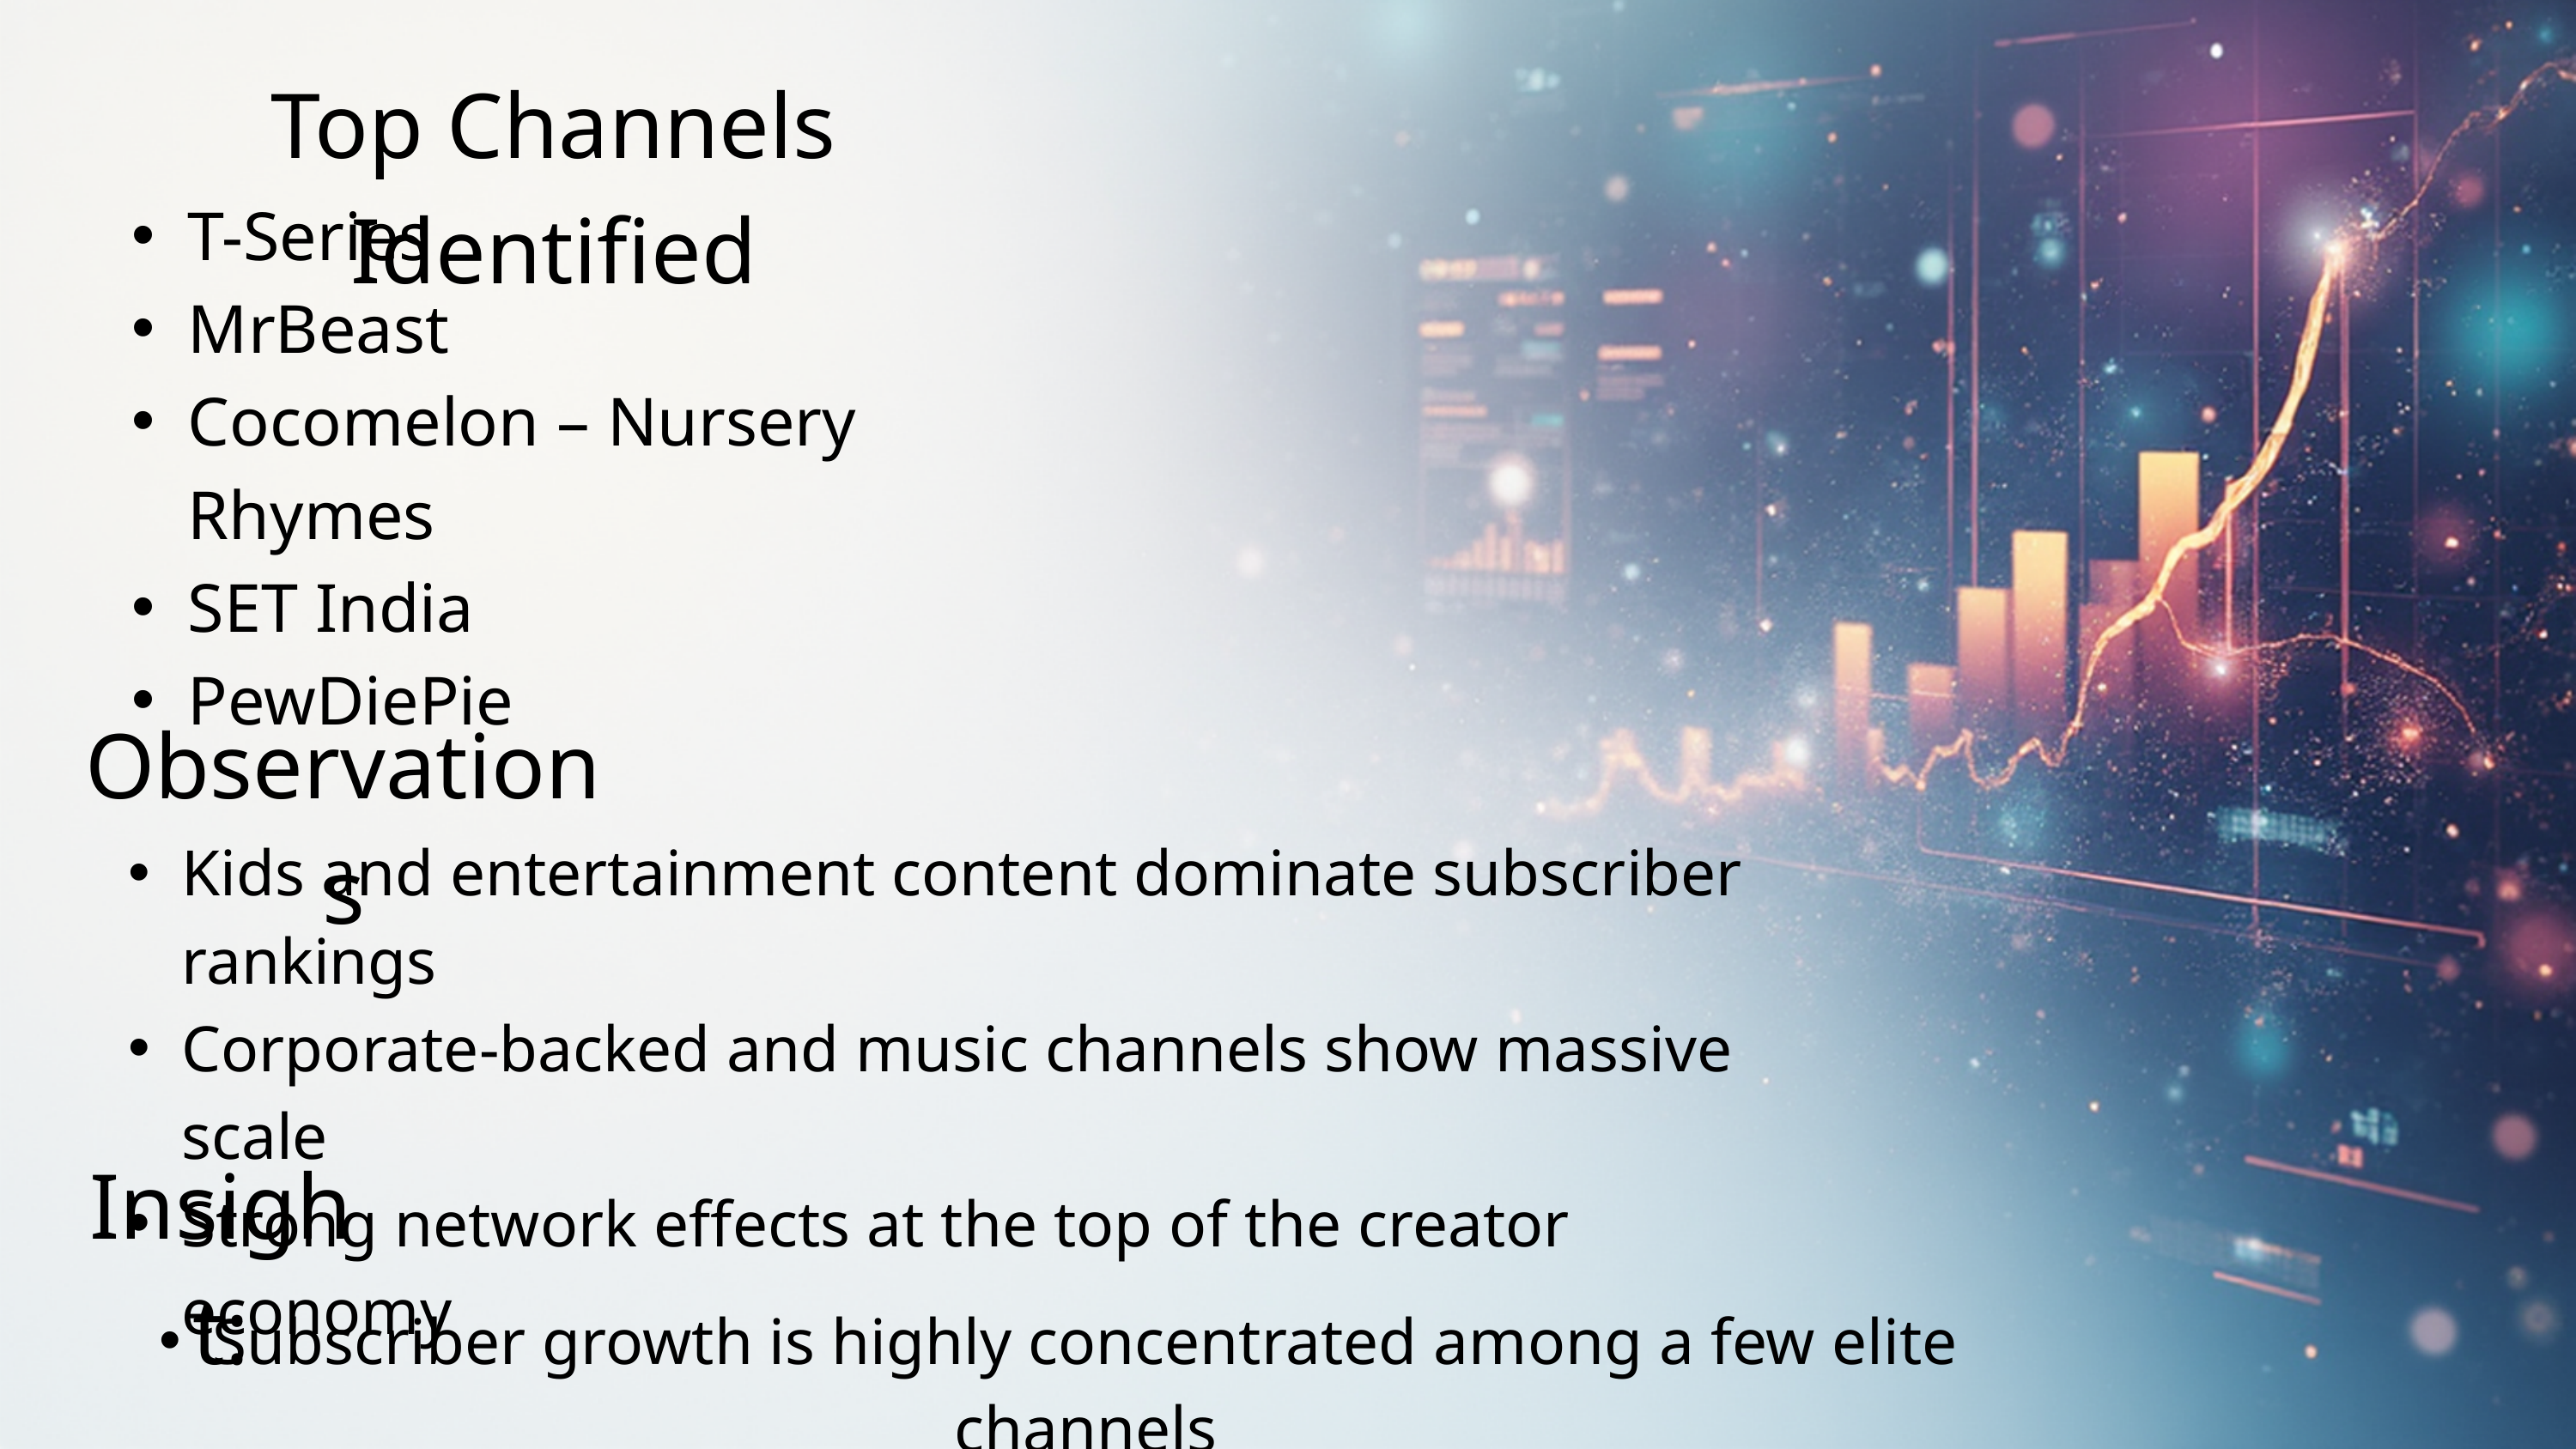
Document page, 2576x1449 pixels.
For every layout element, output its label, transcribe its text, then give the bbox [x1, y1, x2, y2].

text_box [0, 0, 2576, 1449]
text_box Insight: [75, 1131, 368, 1382]
text_box Kids and entertainment content dominate subscriber rankings Corporate-backed and music channels show massive scale Strong network effects at the top of the creator economy [75, 821, 1829, 1289]
text_box Subscriber growth is highly concentrated among a few elite channels [77, 1289, 1988, 1449]
text_box T-Series MrBeast Cocomelon – Nursery Rhymes SET India PewDiePie [75, 180, 1053, 739]
text_box Top Channels Identified [75, 51, 1033, 180]
text_box Observations [75, 691, 612, 821]
